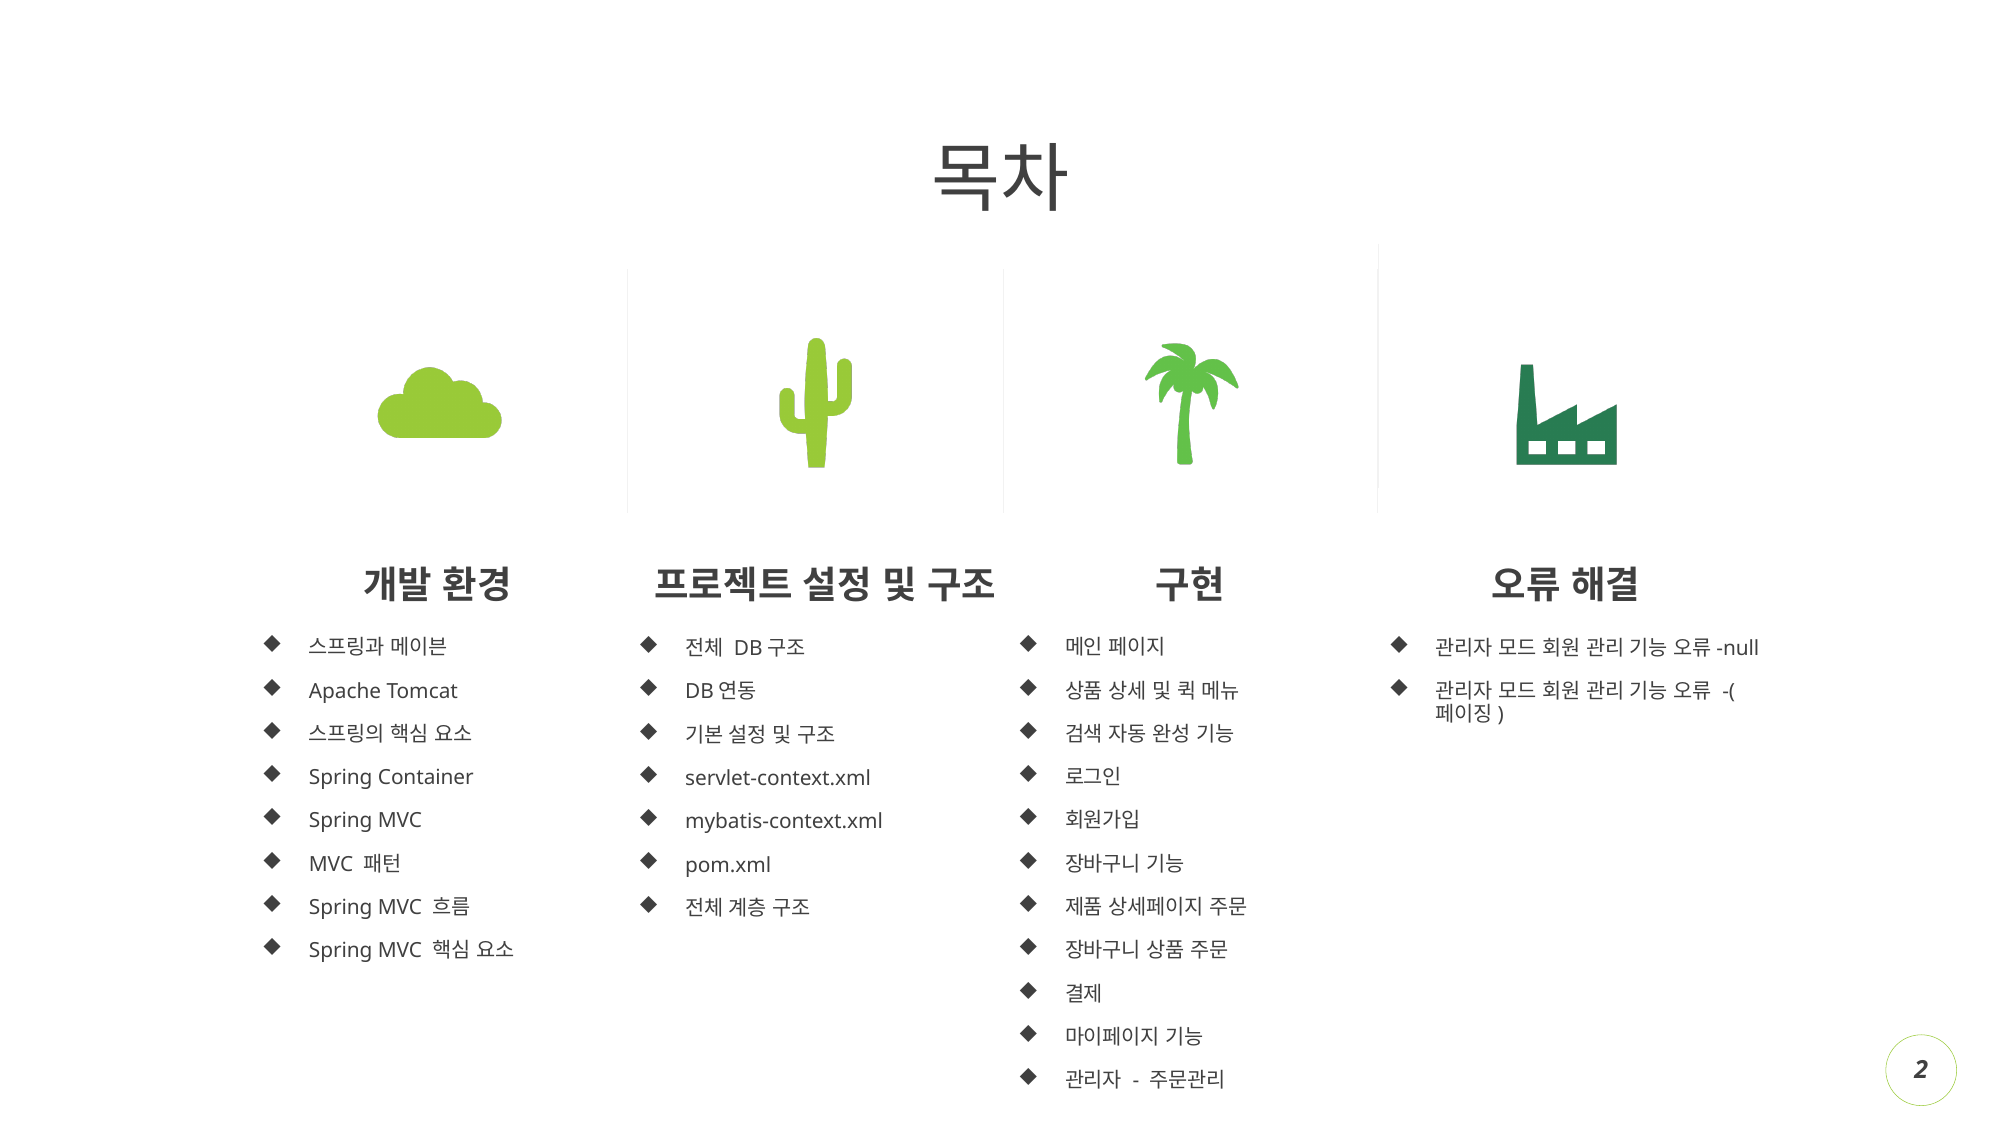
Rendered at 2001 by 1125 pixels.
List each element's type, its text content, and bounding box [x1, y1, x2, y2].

slide_number 2 [1885, 1034, 1957, 1106]
list 스프링과 메이븐 Apache Tomcat 스프링의 핵심 요소 Spring Container Spring MVC MVC 패턴 Spring MVC 흐름 Spring MVC 핵심 요소 [261, 636, 617, 1088]
list 전체 DB구조 DB연동 기본 설정 및 구조 servlet-context.xml mybatis-context.xml pom.xml 전체 계층 구조 [638, 637, 993, 1088]
list 관리자 모드 회원 관리 기능 오류-null 관리자 모드 회원 관리 기능 오류 -(페이징) [1388, 637, 1765, 1067]
list 오류 해결 [1388, 561, 1744, 637]
list 구현 [1012, 561, 1368, 650]
picture [1496, 344, 1637, 485]
list 프로젝트 설정 및 구조 [636, 561, 1012, 650]
picture [369, 332, 510, 473]
picture [745, 332, 886, 473]
picture [1121, 332, 1262, 473]
list 메인 페이지 상품 상세 및 퀵 메뉴 검색 자동 완성 기능 로그인 회원가입 장바구니 기능 제품 상세페이지 주문 장바구니 상품 주문 결제 마이페이지 기능 관리자 - 주문관리 [1018, 636, 1373, 936]
list 개발 환경 [260, 561, 615, 650]
title 목차 [70, 145, 1932, 217]
